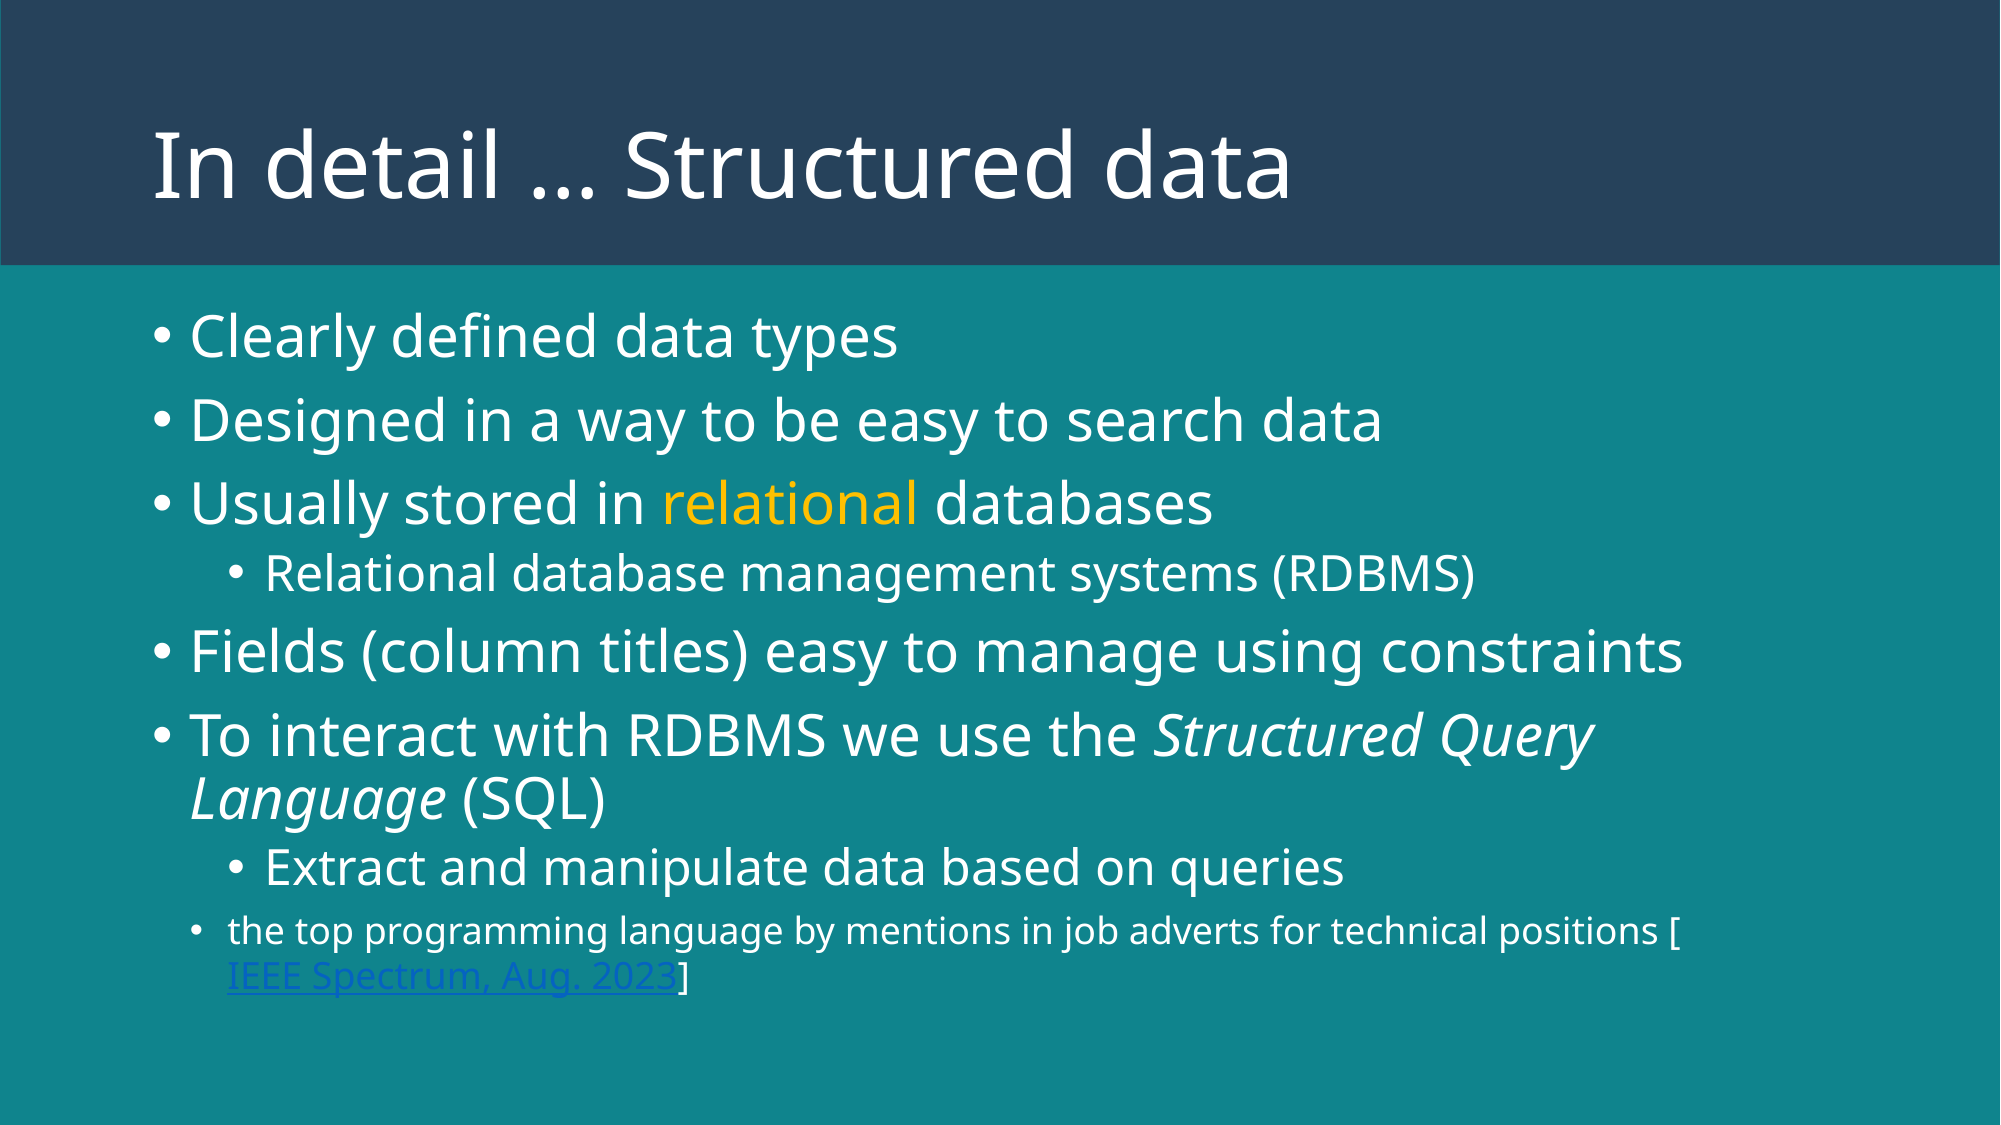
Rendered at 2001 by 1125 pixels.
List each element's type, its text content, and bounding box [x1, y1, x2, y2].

text_box [0, 0, 2000, 267]
list Clearly defined data types Designed in a way to be easy to search data Usually stored in relational databases Relational database management systems (RDBMS) Fields (column titles) easy to manage using constraints To interact with RDBMS we use the Structured Query Language (SQL) Extract and manipulate data based on queries the top programming language by mentions in job adverts for technical positions [IEEE Spectrum, Aug. 2023] [137, 299, 1863, 1013]
title In detail … Structured data [137, 59, 1863, 277]
